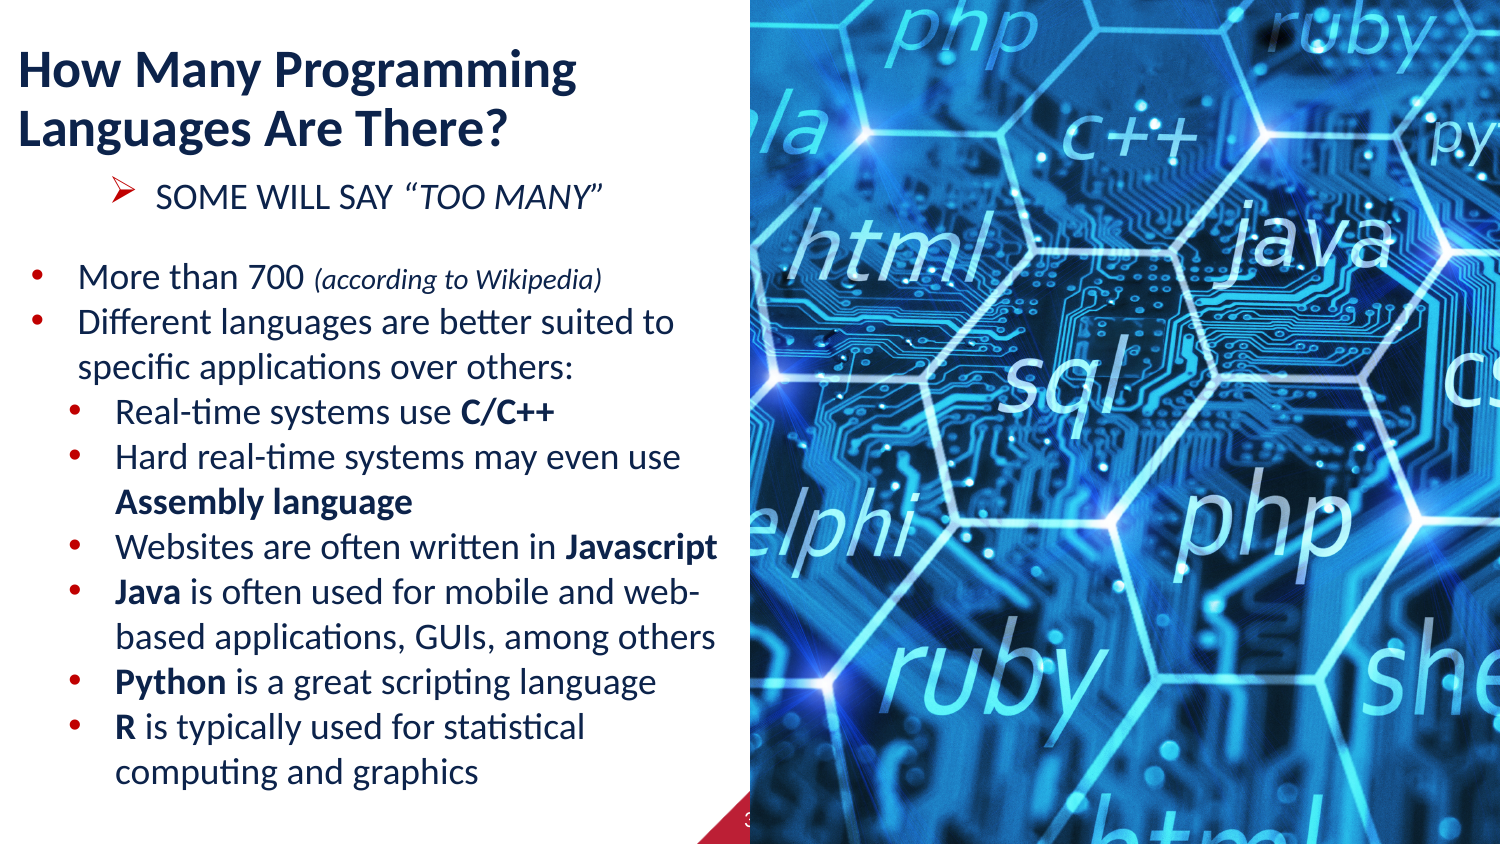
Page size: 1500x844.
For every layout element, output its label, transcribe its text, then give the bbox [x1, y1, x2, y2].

list More than 700 (according to Wikipedia) Different languages are better suited to specific applications over others: Real-time systems use C/C++ Hard real-time systems may even use Assembly language Websites are often written in Javascript Java is often used for mobile and web-based applications, GUIs, among others Python is a great scripting language R is typically used for statistical computing and graphics [24, 245, 733, 844]
title How Many Programming Languages Are There? [12, 34, 694, 171]
list Some will say “too many” [102, 170, 622, 229]
picture [733, 0, 1500, 844]
